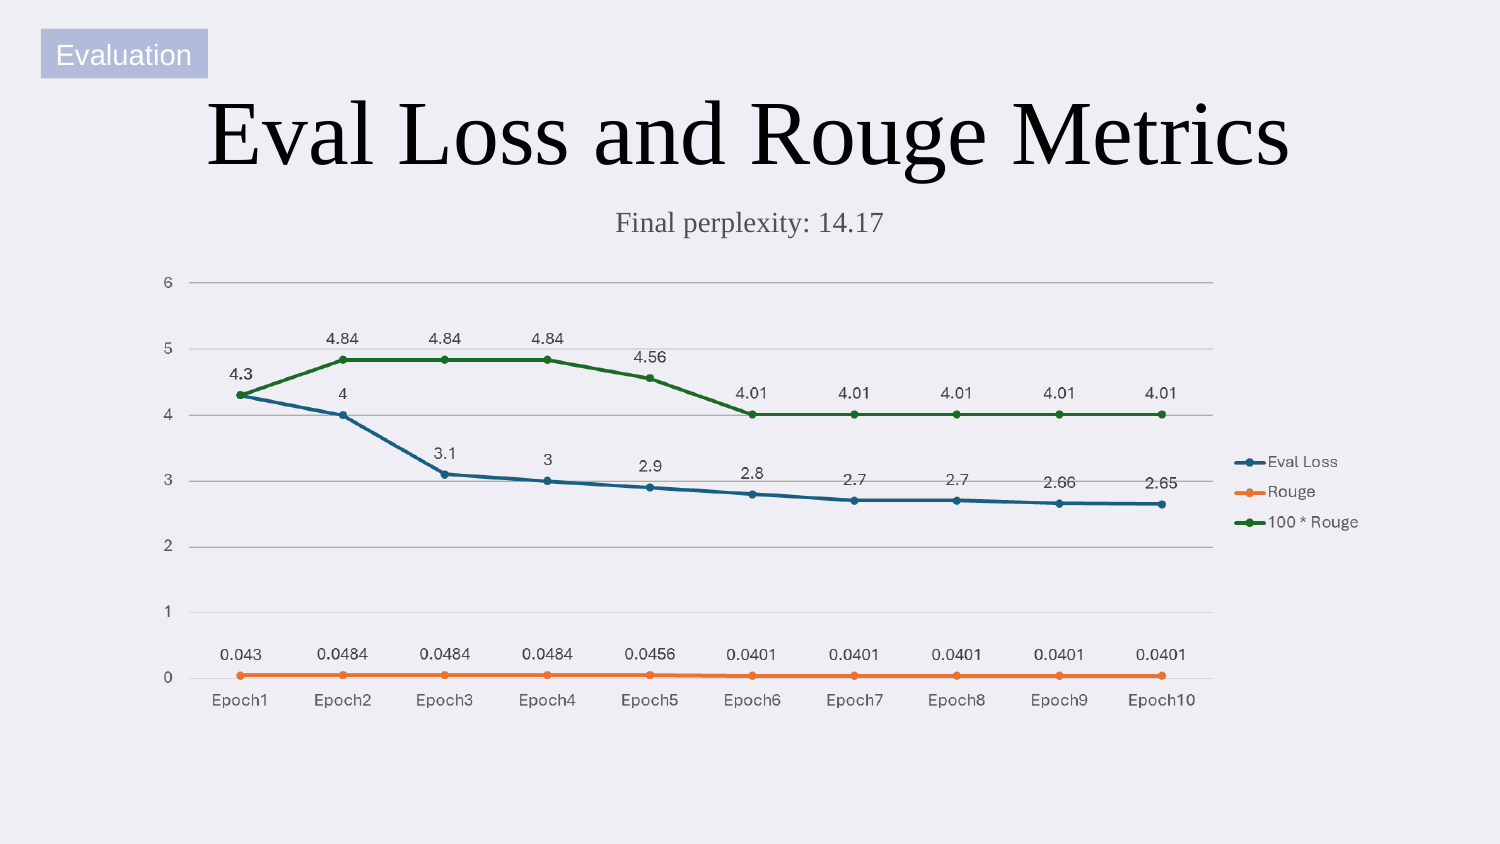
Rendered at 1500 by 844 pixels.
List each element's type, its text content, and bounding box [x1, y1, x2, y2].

picture [153, 263, 1373, 720]
text_box Eval Loss and Rouge Metrics [0, 28, 1500, 247]
text_box Evaluation [40, 28, 208, 79]
text_box Final perplexity: 14.17 [249, 195, 1250, 246]
